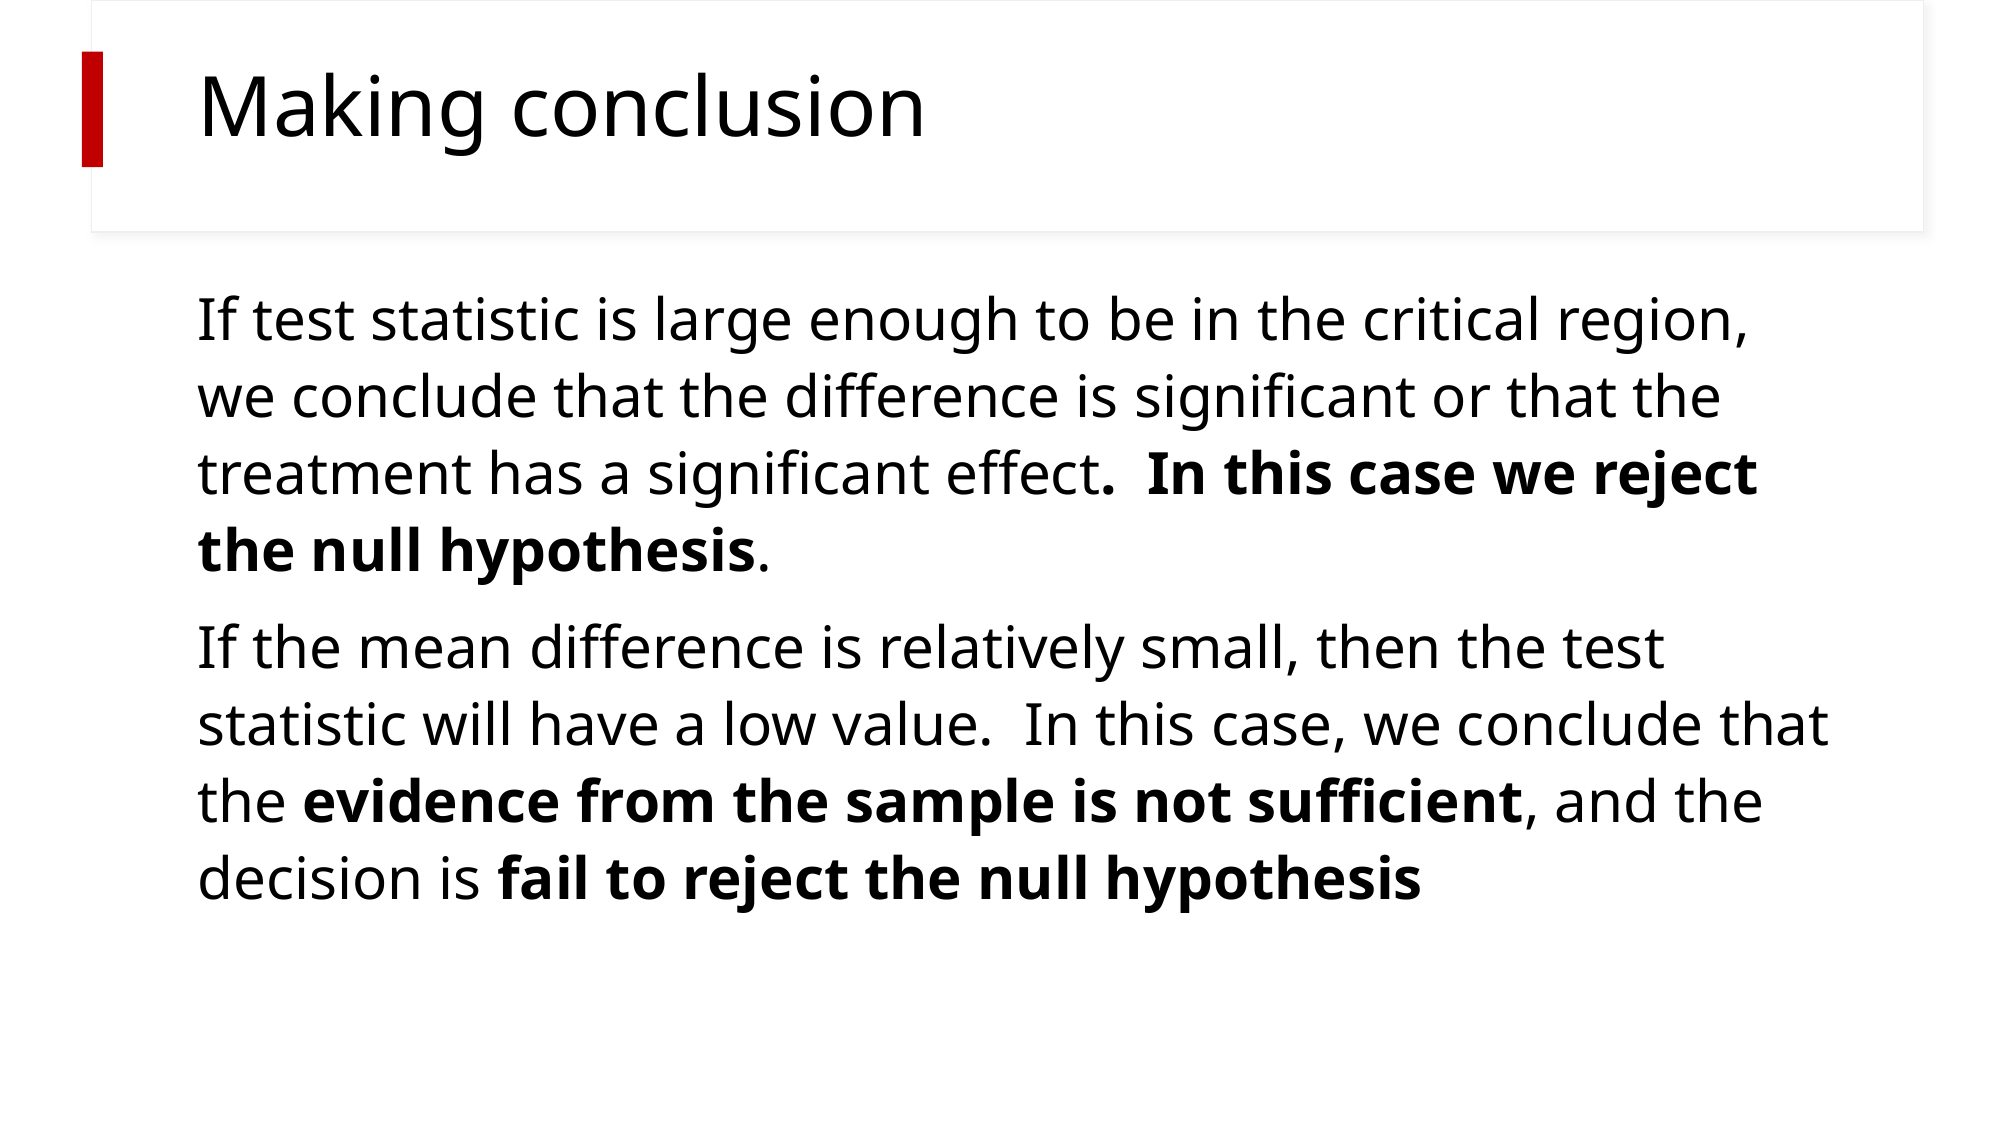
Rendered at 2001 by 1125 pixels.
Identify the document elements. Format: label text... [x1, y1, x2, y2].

list If test statistic is large enough to be in the critical region, we conclude that the difference is significant or that the treatment has a significant effect. In this case we reject the null hypothesis. If the mean difference is relatively small, then the test statistic will have a low value. In this case, we conclude that the evidence from the sample is not sufficient, and the decision is fail to reject the null hypothesis [183, 267, 1851, 1013]
title Making conclusion [183, 12, 1851, 207]
